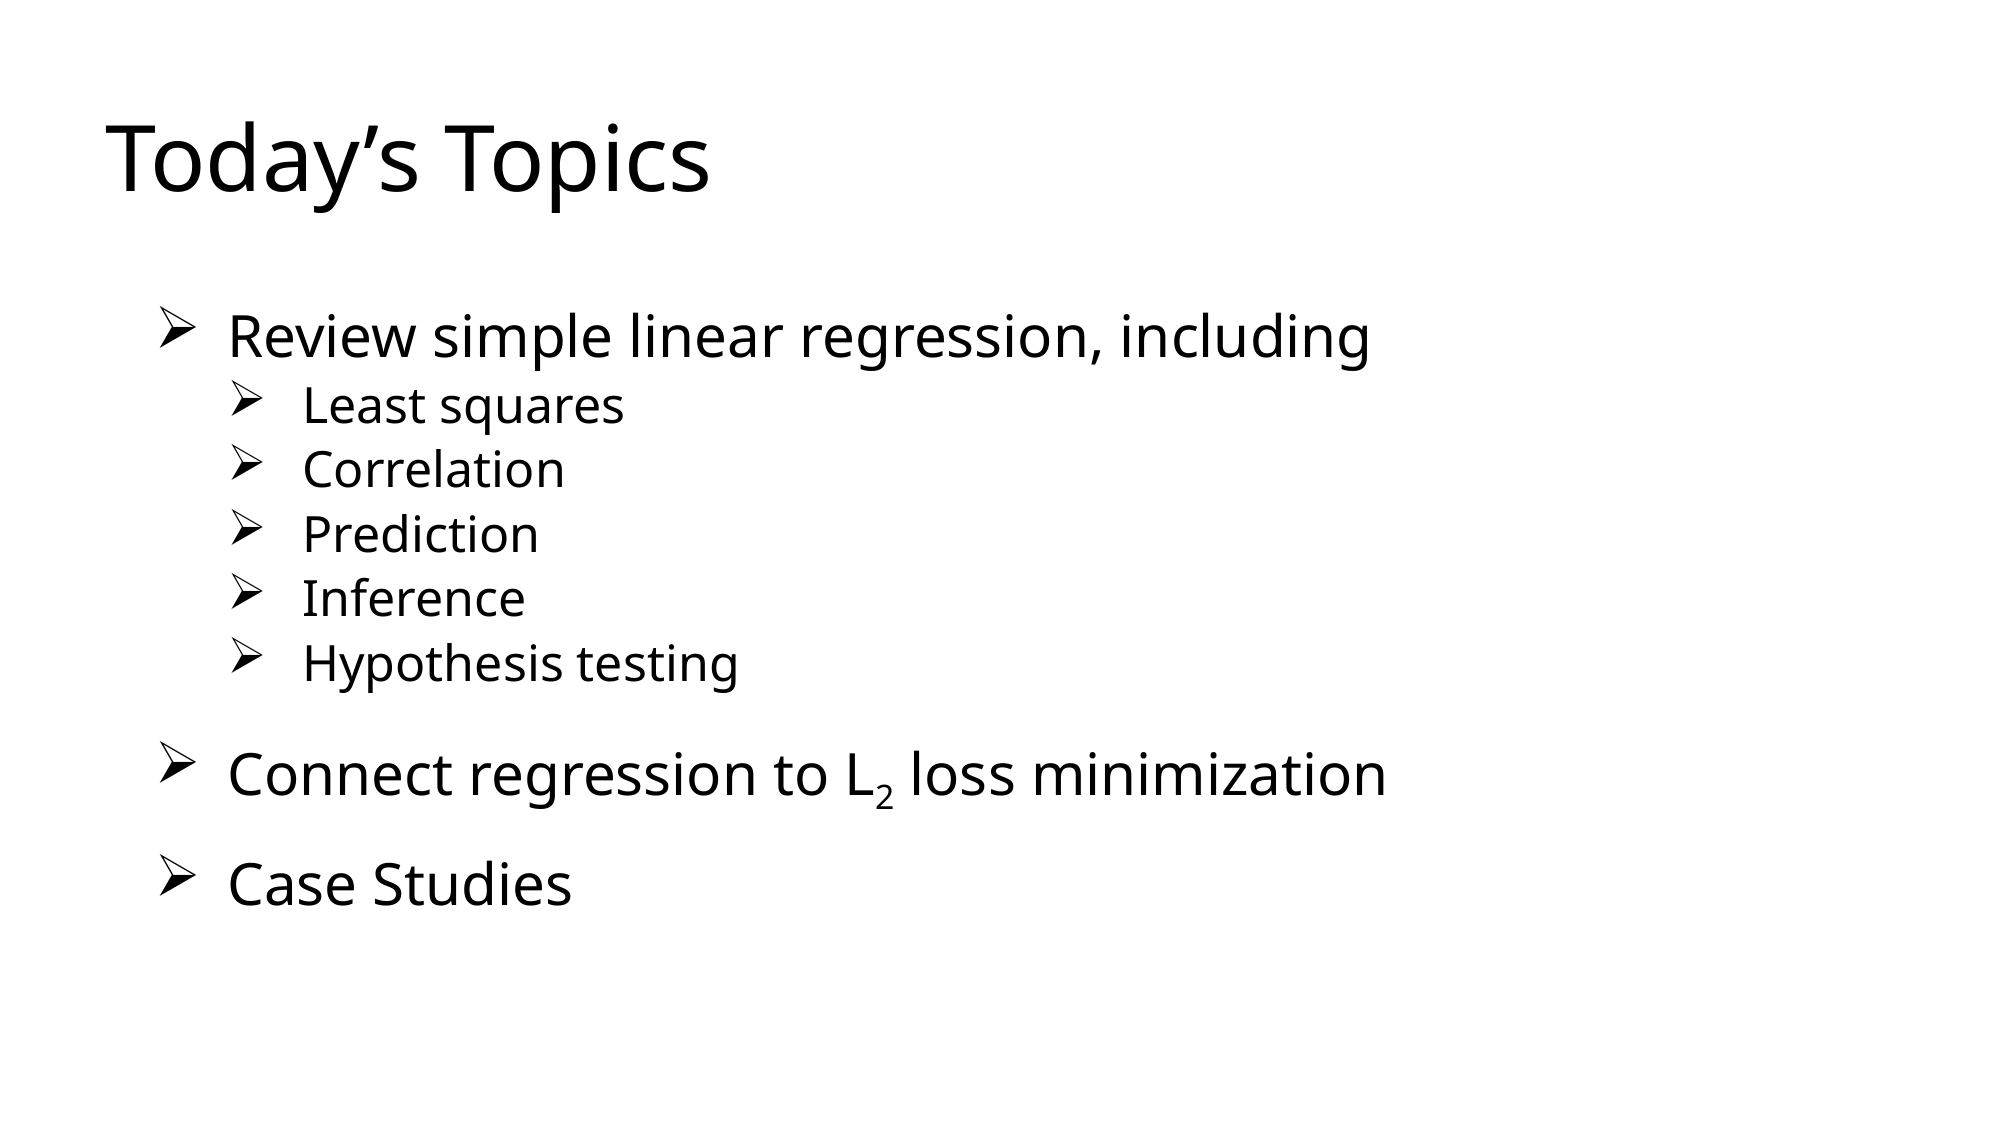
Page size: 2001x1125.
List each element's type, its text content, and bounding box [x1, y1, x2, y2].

title Today’s Topics [90, 52, 1863, 271]
list Review simple linear regression, including Least squares Correlation Prediction Inference Hypothesis testing Connect regression to L2 loss minimization Case Studies [137, 299, 1863, 1014]
